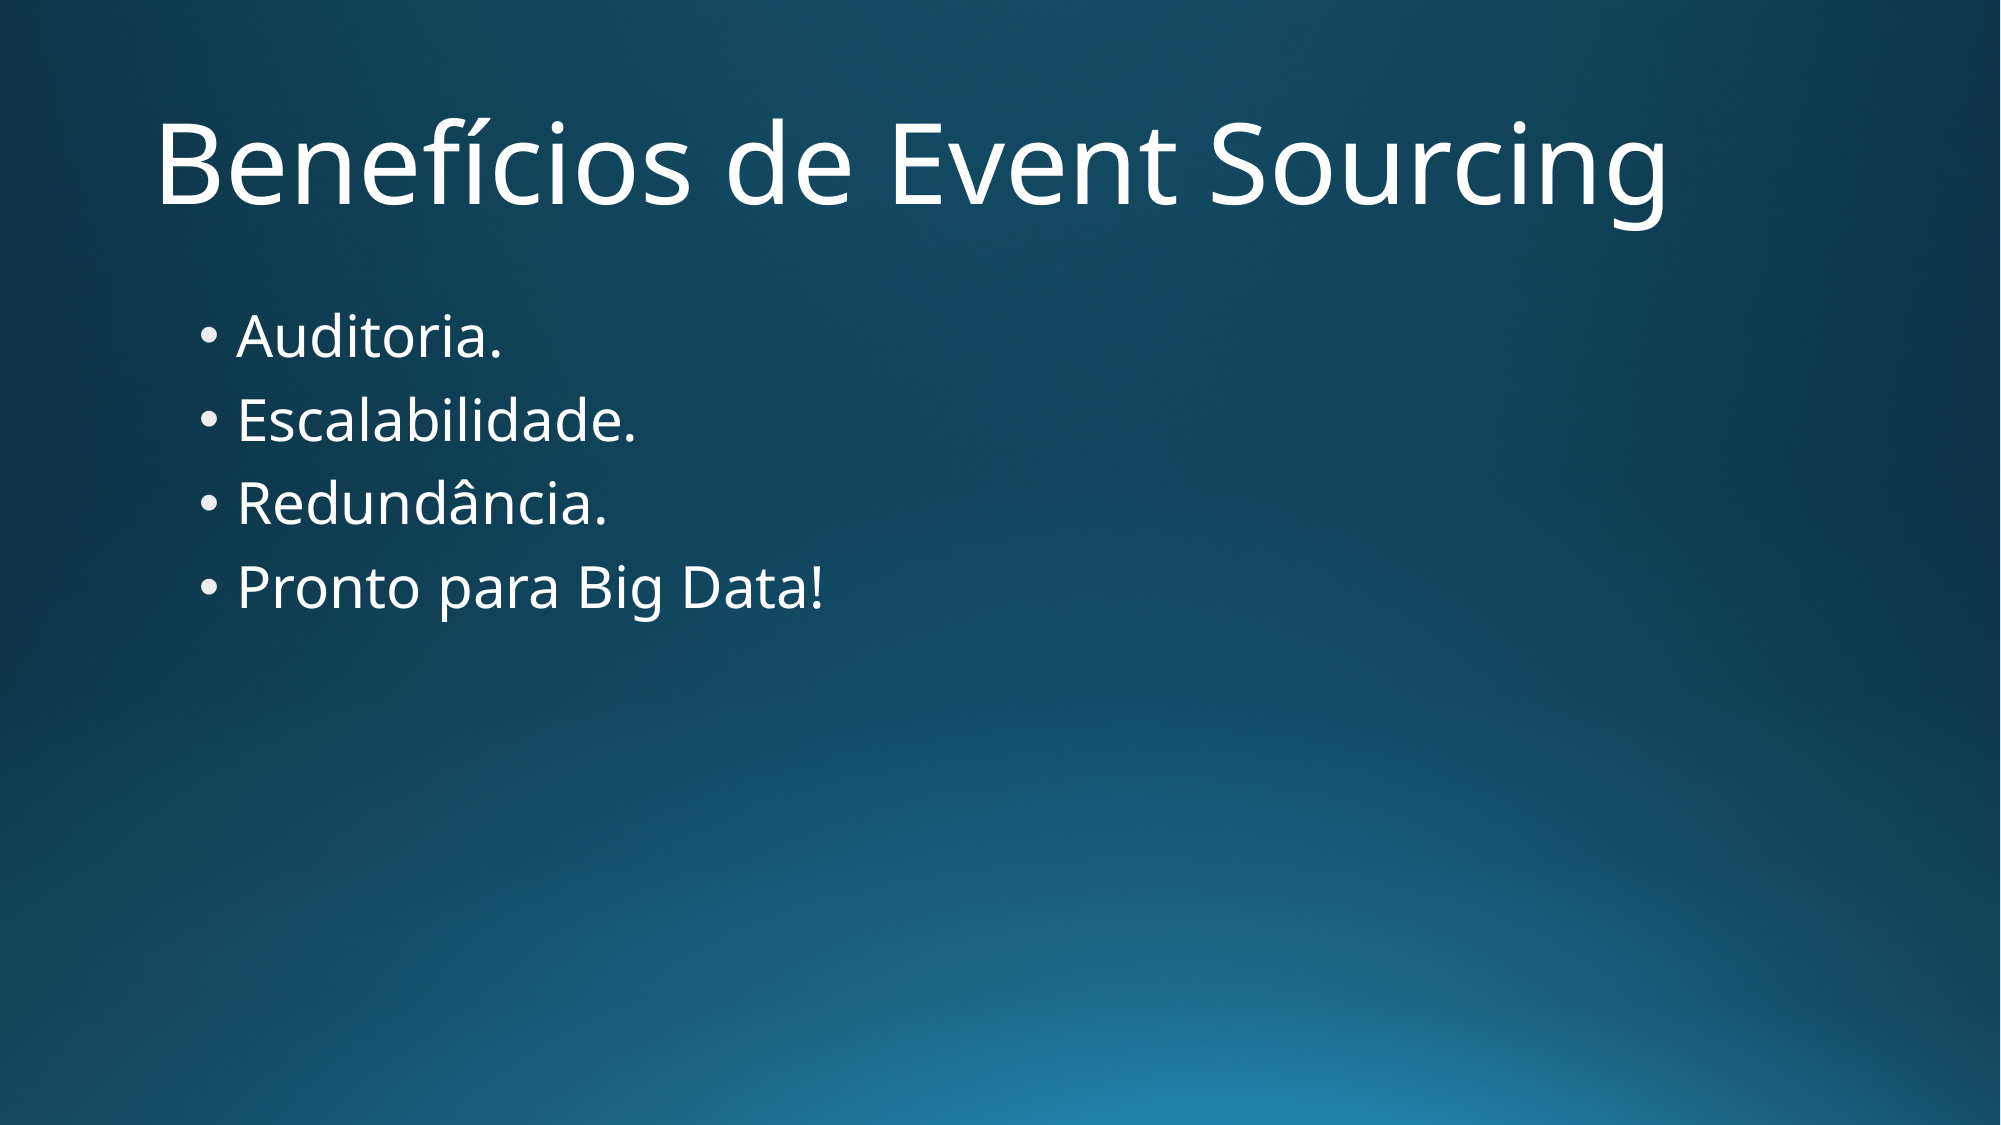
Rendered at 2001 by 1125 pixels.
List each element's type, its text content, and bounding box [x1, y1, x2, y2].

title Benefícios de Event Sourcing [137, 59, 1863, 278]
picture [0, 0, 2001, 1125]
list Auditoria. Escalabilidade. Redundância. Pronto para Big Data! [183, 299, 1863, 1014]
